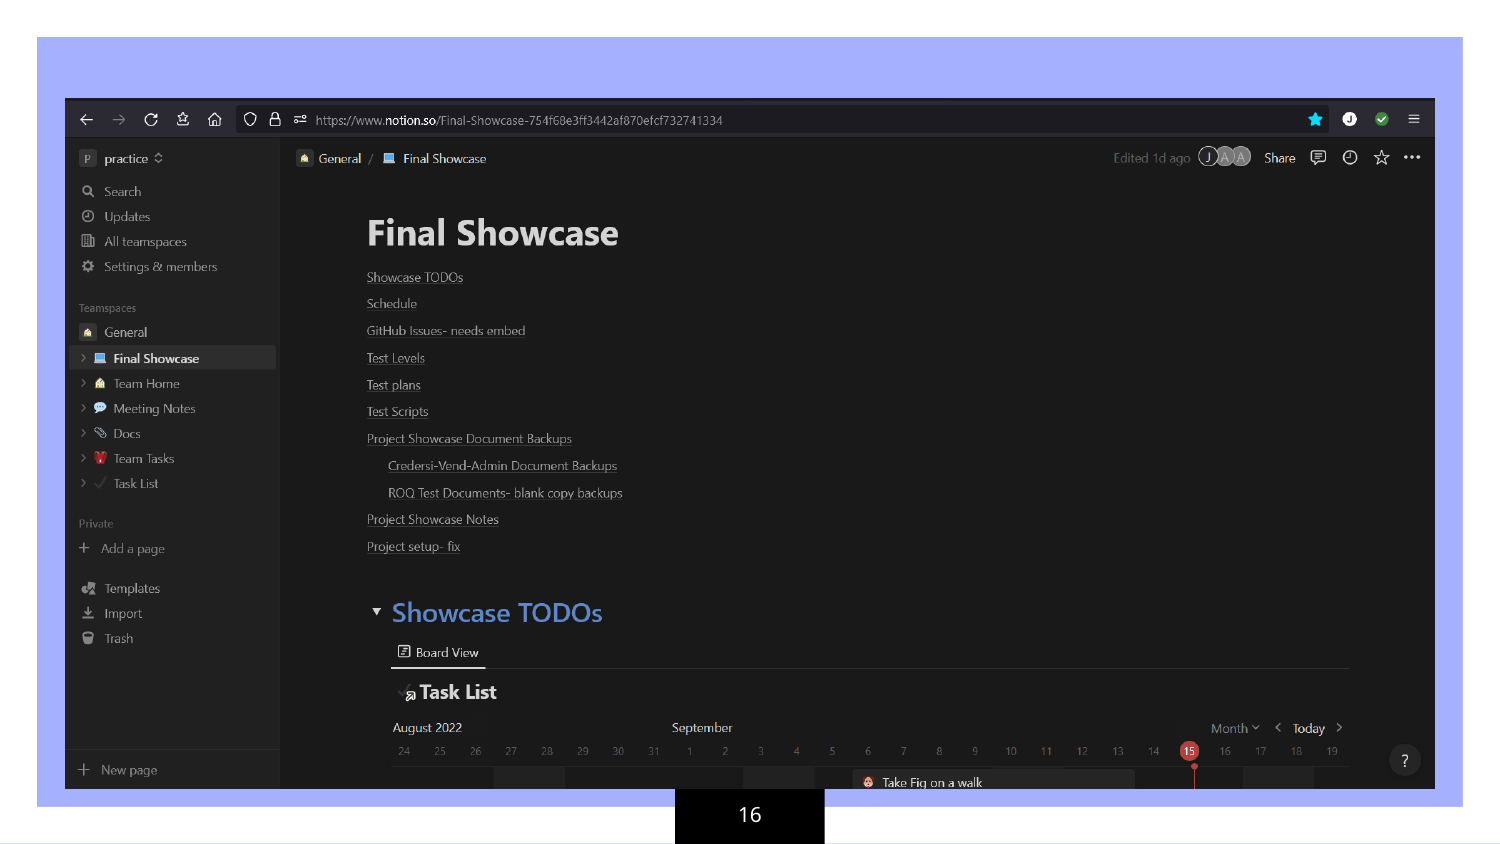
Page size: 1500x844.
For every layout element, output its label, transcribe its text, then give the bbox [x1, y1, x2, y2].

title GANTT CHART [65, 9, 909, 96]
slide_number 16 [675, 797, 825, 844]
picture [64, 97, 1435, 789]
